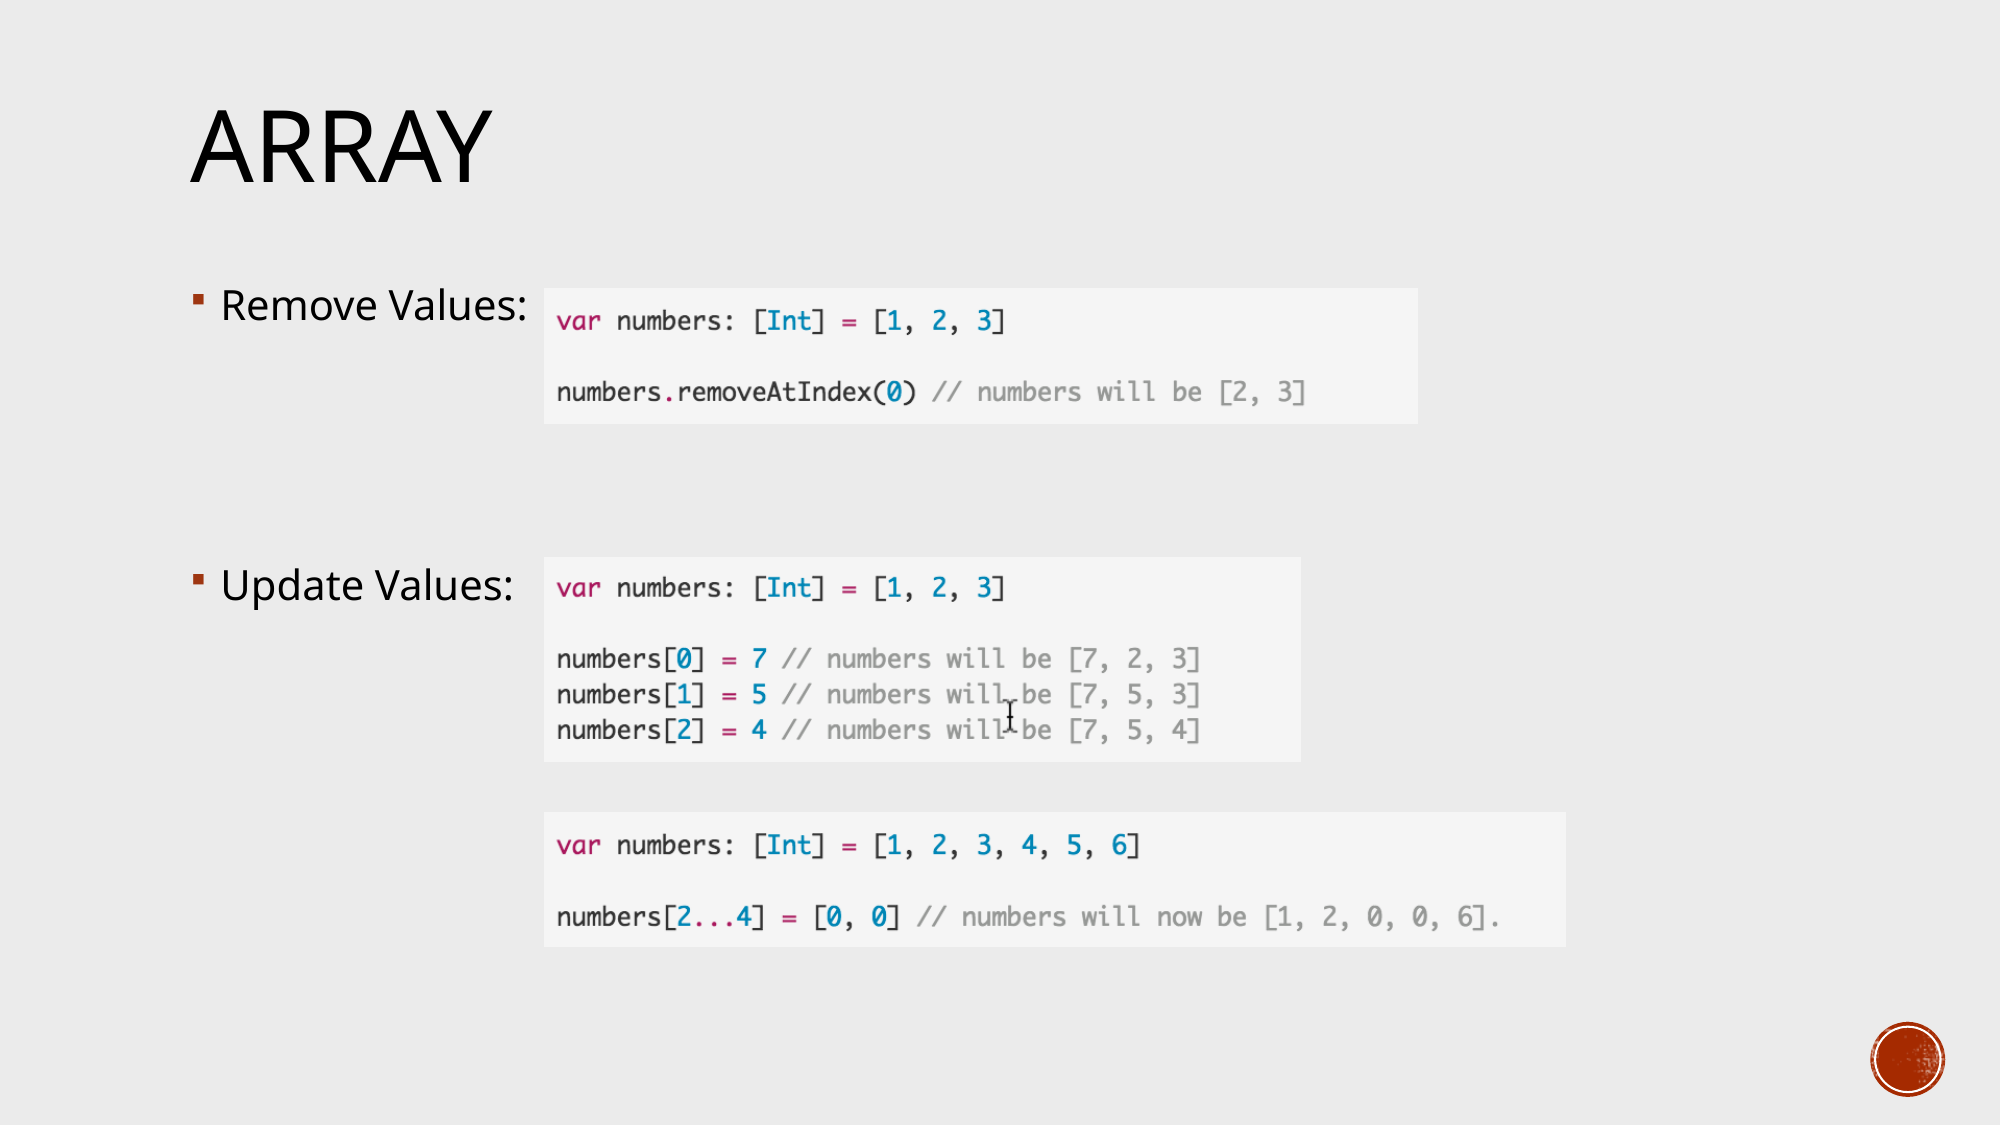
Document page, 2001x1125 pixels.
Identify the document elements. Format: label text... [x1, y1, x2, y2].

picture [544, 288, 1418, 424]
picture [544, 557, 1301, 762]
list Remove Values: Update Values: [175, 276, 1826, 1013]
picture [544, 812, 1566, 947]
title Array [175, 75, 1826, 225]
